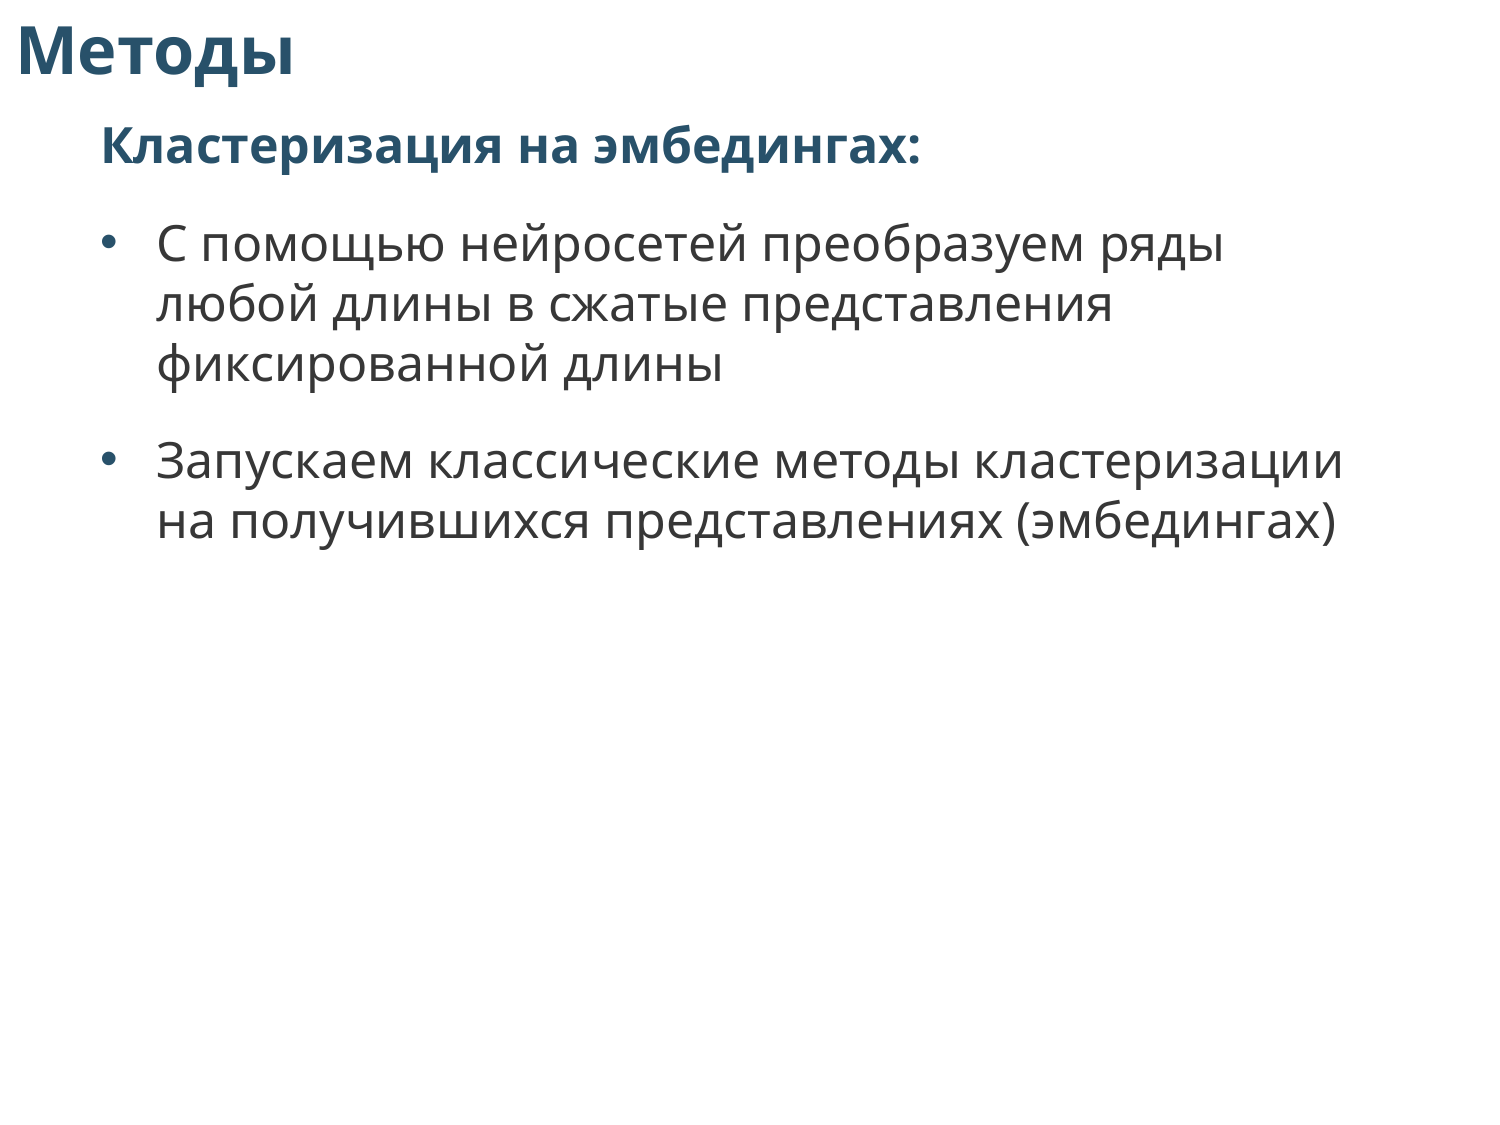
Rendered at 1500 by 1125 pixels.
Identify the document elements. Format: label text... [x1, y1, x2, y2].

text_box Кластеризация на эмбедингах: С помощью нейросетей преобразуем ряды любой длины в сжатые представления фиксированной длины Запускаем классические методы кластеризации на получившихся представлениях (эмбедингах) [100, 113, 1400, 504]
text_box Методы [0, 0, 1500, 96]
